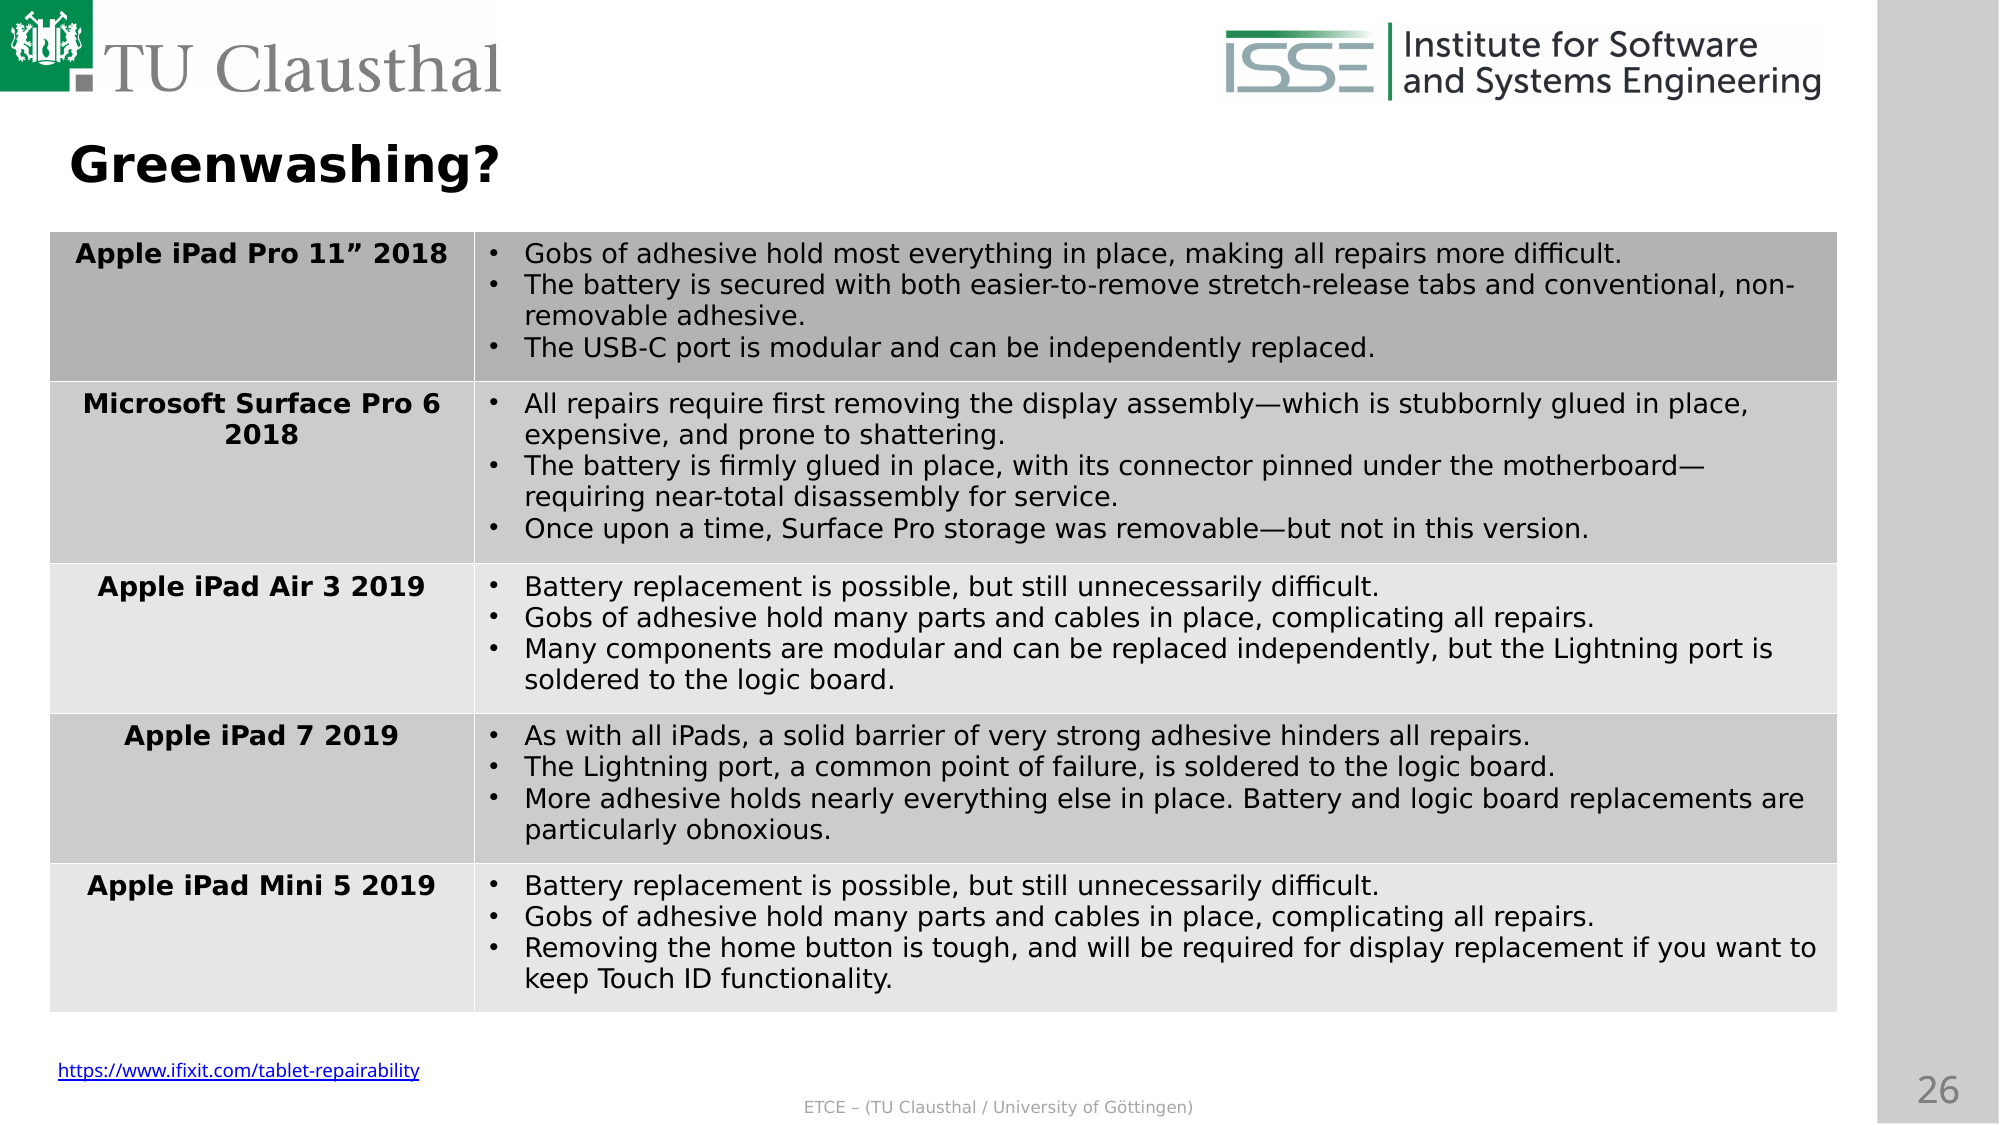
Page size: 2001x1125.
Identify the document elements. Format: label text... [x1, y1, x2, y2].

table_cell All repairs require first removing the display assembly—which is stubbornly glued in place, expensive, and prone to shattering. The battery is firmly glued in place, with its connector pinned under the motherboard—requiring near-total disassembly for service. Once upon a time, Surface Pro storage was removable—but not in this version. [475, 382, 1837, 563]
table_cell Apple iPad Air 3 2019 [50, 564, 474, 713]
table_cell Apple iPad Mini 5 2019 [50, 864, 474, 1012]
table_cell Battery replacement is possible, but still unnecessarily difficult. Gobs of adhesive hold many parts and cables in place, complicating all repairs. Many components are modular and can be replaced independently, but the Lightning port is soldered to the logic board. [475, 564, 1837, 713]
picture [1218, 22, 1826, 107]
table_header Apple iPad Pro 11” 2018 [50, 232, 474, 381]
table_cell Battery replacement is possible, but still unnecessarily difficult. Gobs of adhesive hold many parts and cables in place, complicating all repairs. Removing the home button is tough, and will be required for display replacement if you want to keep Touch ID functionality. [475, 864, 1837, 1012]
table_cell As with all iPads, a solid barrier of very strong adhesive hinders all repairs. The Lightning port, a common point of failure, is soldered to the logic board. More adhesive holds nearly everything else in place. Battery and logic board replacements are particularly obnoxious. [475, 714, 1837, 863]
picture [0, 0, 501, 92]
table_cell Microsoft Surface Pro 6 2018 [50, 382, 474, 563]
text_box Greenwashing? [55, 125, 1818, 207]
table_header Gobs of adhesive hold most everything in place, making all repairs more difficult. The battery is secured with both easier-to-remove stretch-release tabs and conventional, non-removable adhesive. The USB-C port is modular and can be independently replaced. [475, 232, 1837, 381]
text_box https://www.ifixit.com/tablet-repairability [43, 1051, 1105, 1092]
table_cell Apple iPad 7 2019 [50, 714, 474, 863]
